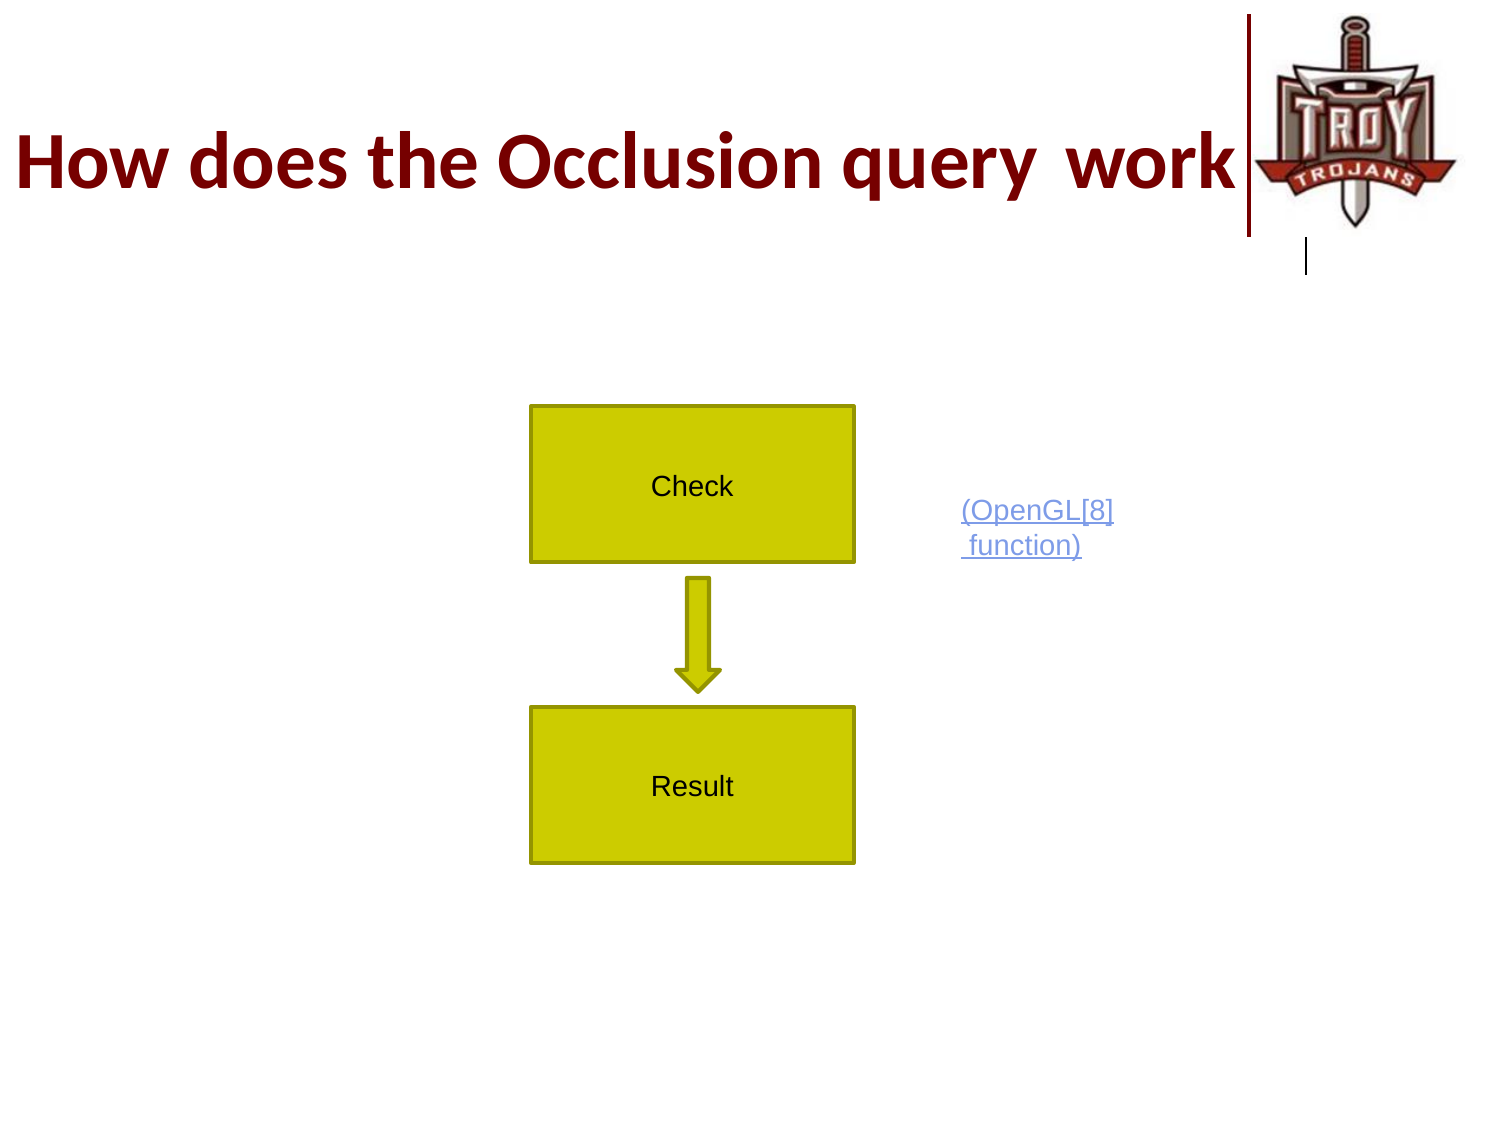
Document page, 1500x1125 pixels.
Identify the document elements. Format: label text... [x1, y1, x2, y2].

text_box Check [530, 406, 854, 563]
title How does the Occlusion query work [0, 0, 1385, 213]
text_box [676, 577, 721, 692]
text_box Result [530, 706, 854, 863]
text_box (OpenGL[8] function) [946, 484, 1218, 535]
picture [1251, 13, 1470, 237]
